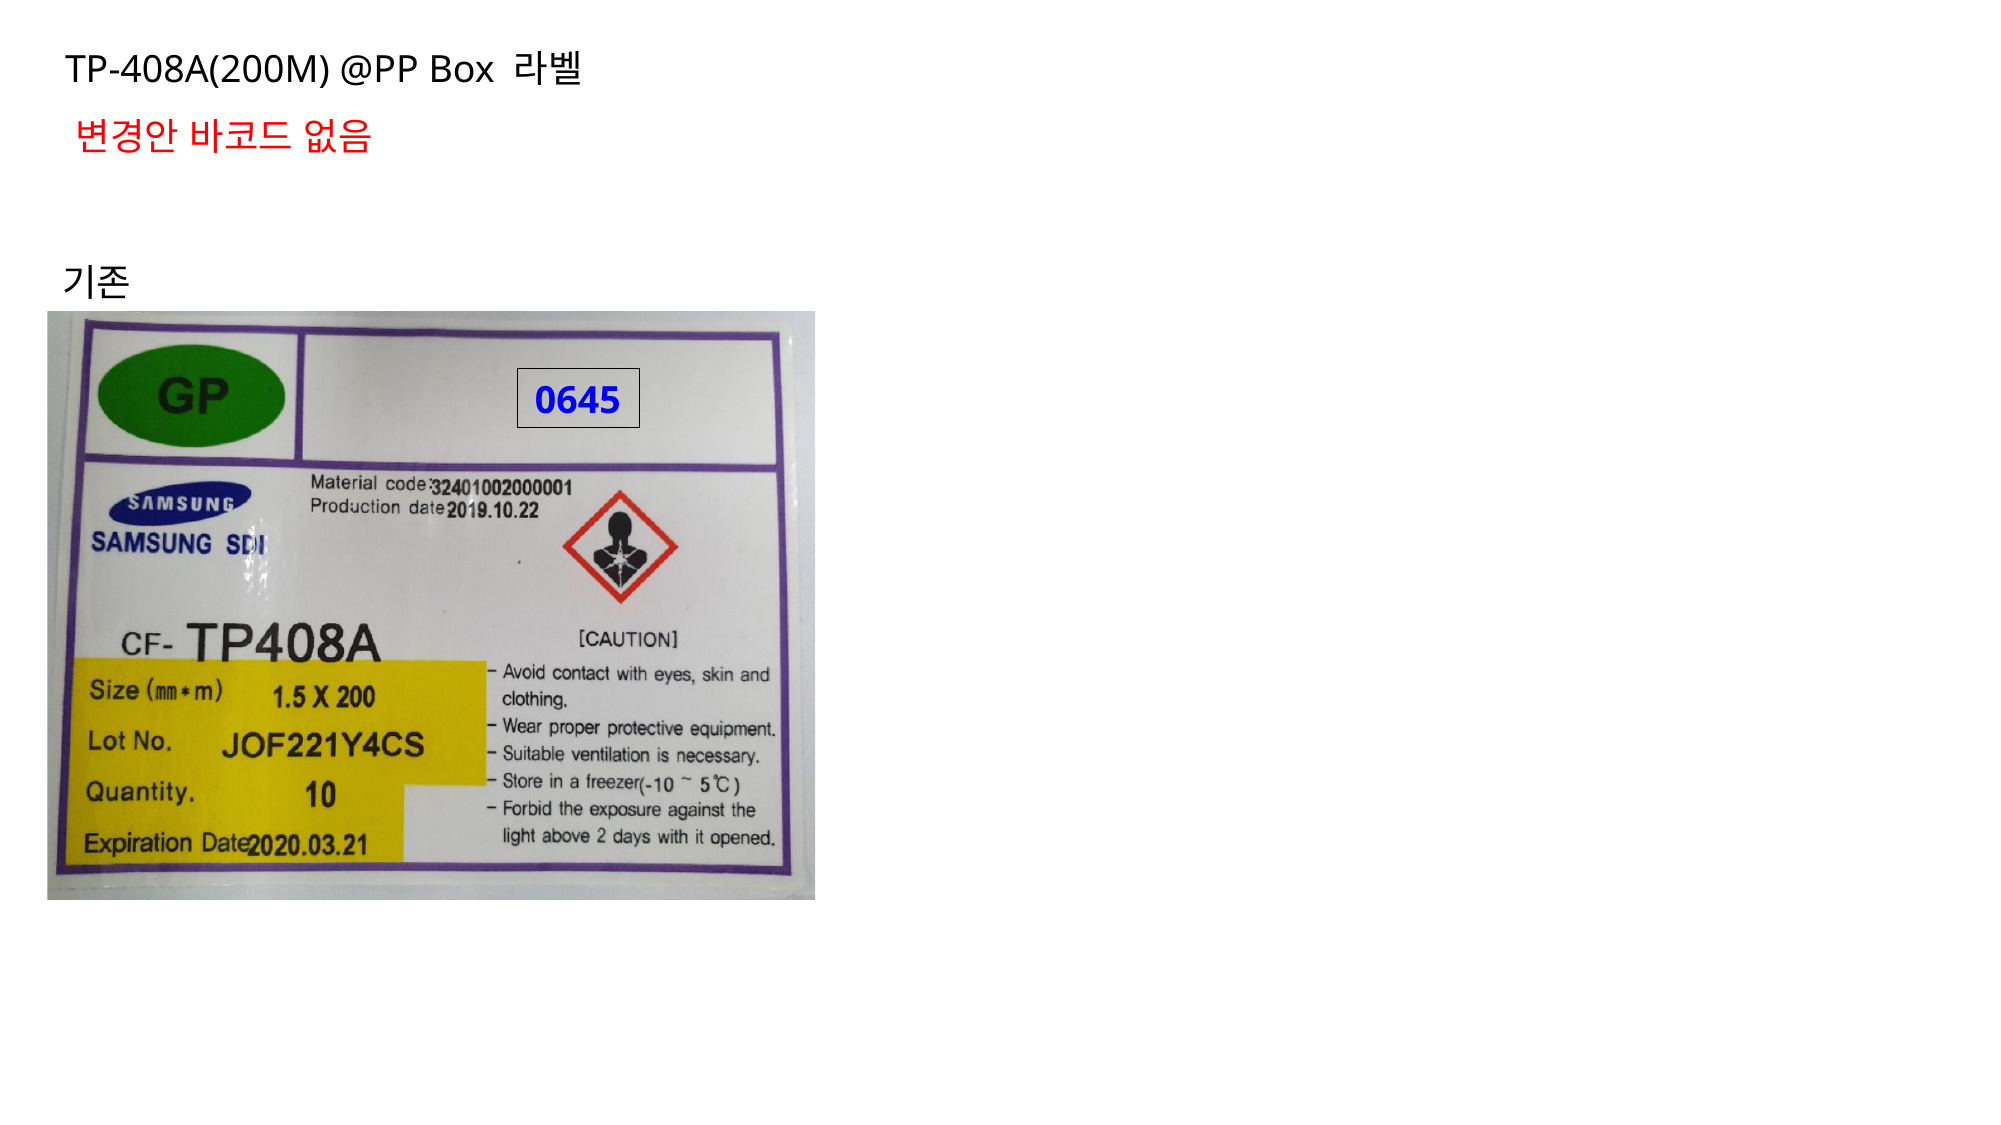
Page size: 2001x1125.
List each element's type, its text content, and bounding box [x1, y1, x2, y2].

text_box 변경안 바코드 없음 [61, 105, 1530, 166]
text_box TP-408A(200M) @PP Box 라벨 [50, 37, 598, 98]
text_box 기존 [47, 251, 137, 311]
picture [47, 221, 816, 990]
